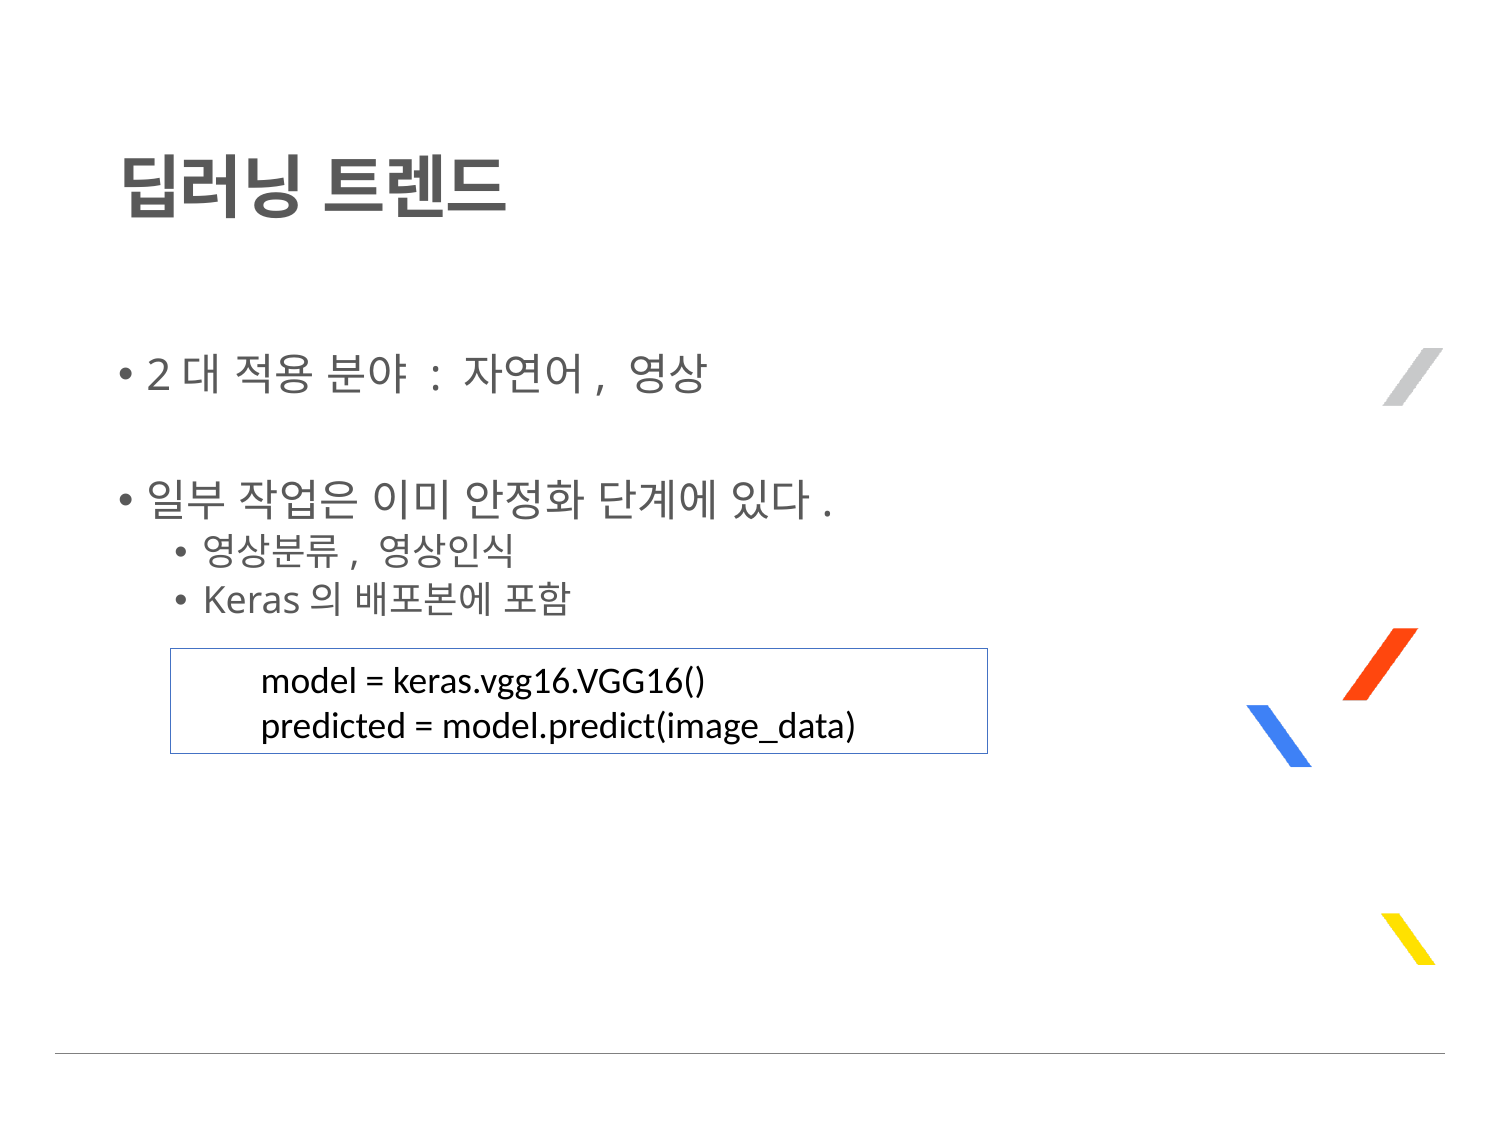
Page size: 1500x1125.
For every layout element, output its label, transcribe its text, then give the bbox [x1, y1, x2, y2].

title 딥러닝 트렌드 [103, 137, 1397, 244]
text_box model = keras.vgg16.VGG16() predicted = model.predict(image_data) [170, 648, 988, 754]
picture [1397, 348, 1443, 965]
list 2대 적용 분야 : 자연어, 영상 일부 작업은 이미 안정화 단계에 있다. 영상분류, 영상인식 Keras의 배포본에 포함 [103, 345, 1397, 1059]
